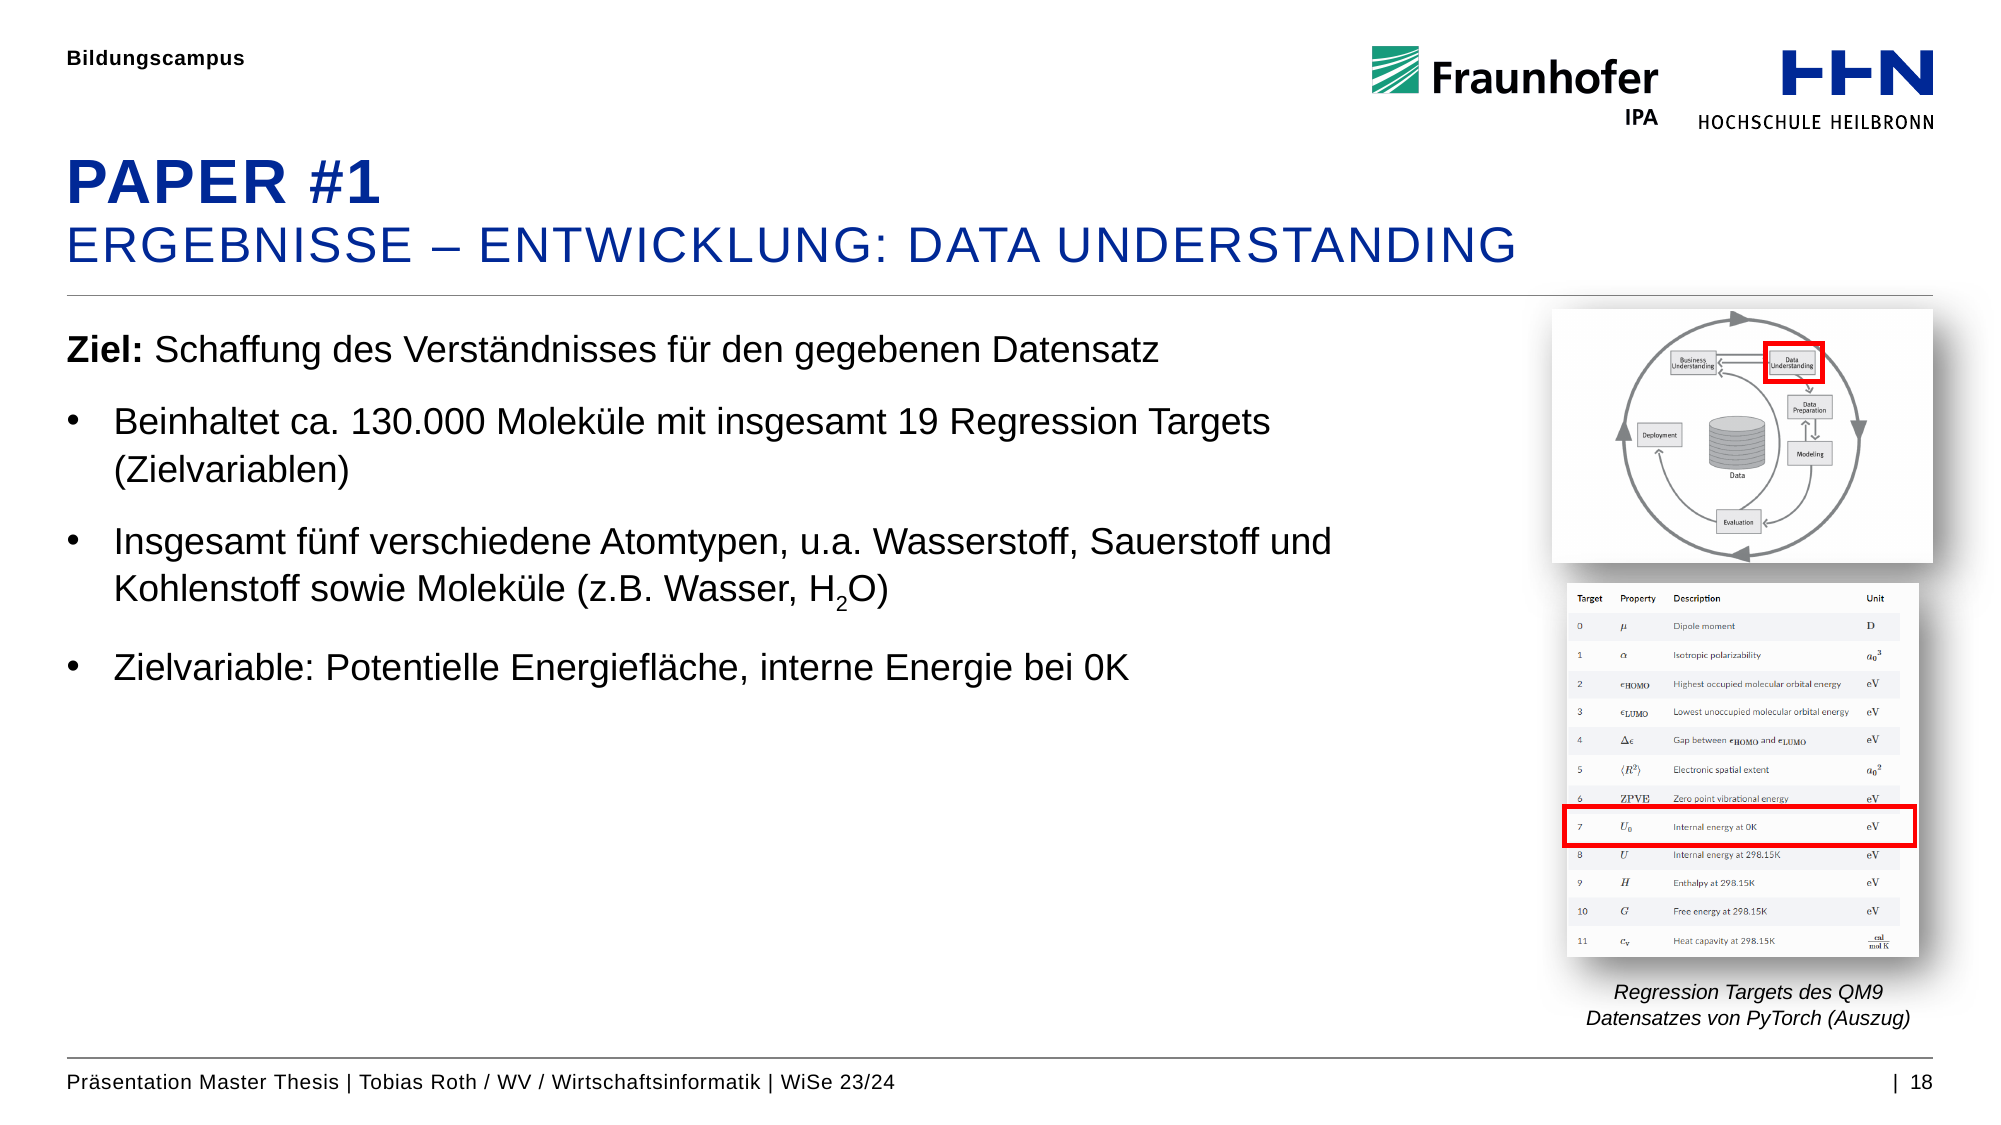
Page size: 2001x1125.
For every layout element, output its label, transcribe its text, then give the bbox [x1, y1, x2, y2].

picture [1370, 44, 1660, 128]
text_box Regression Targets des QM9 Datensatzes von PyTorch (Auszug) [1564, 977, 1933, 1039]
text_box [1563, 806, 1567, 846]
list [1552, 309, 1933, 563]
footer Präsentation Master Thesis | Tobias Roth / WV / Wirtschaftsinformatik | WiSe 23/24 [66, 1068, 1277, 1105]
slide_number | 18 [1621, 1068, 1933, 1105]
title Paper #1 Ergebnisse – Entwicklung: Data Understanding [66, 147, 1933, 290]
picture [1567, 583, 1919, 958]
text_box Ziel: Schaffung des Verständnisses für den gegebenen Datensatz Beinhaltet ca. 130.000 Moleküle mit insgesamt 19 Regression Targets (Zielvariablen) Insgesamt fünf verschiedene Atomtypen, u.a. Wasserstoff, Sauerstoff und Kohlenstoff sowie Moleküle (z.B. Wasser, H2O) Zielvariable: Potentielle Energiefläche, interne Energie bei 0K [66, 322, 1480, 1025]
slide_number Bildungscampus [66, 45, 1277, 81]
